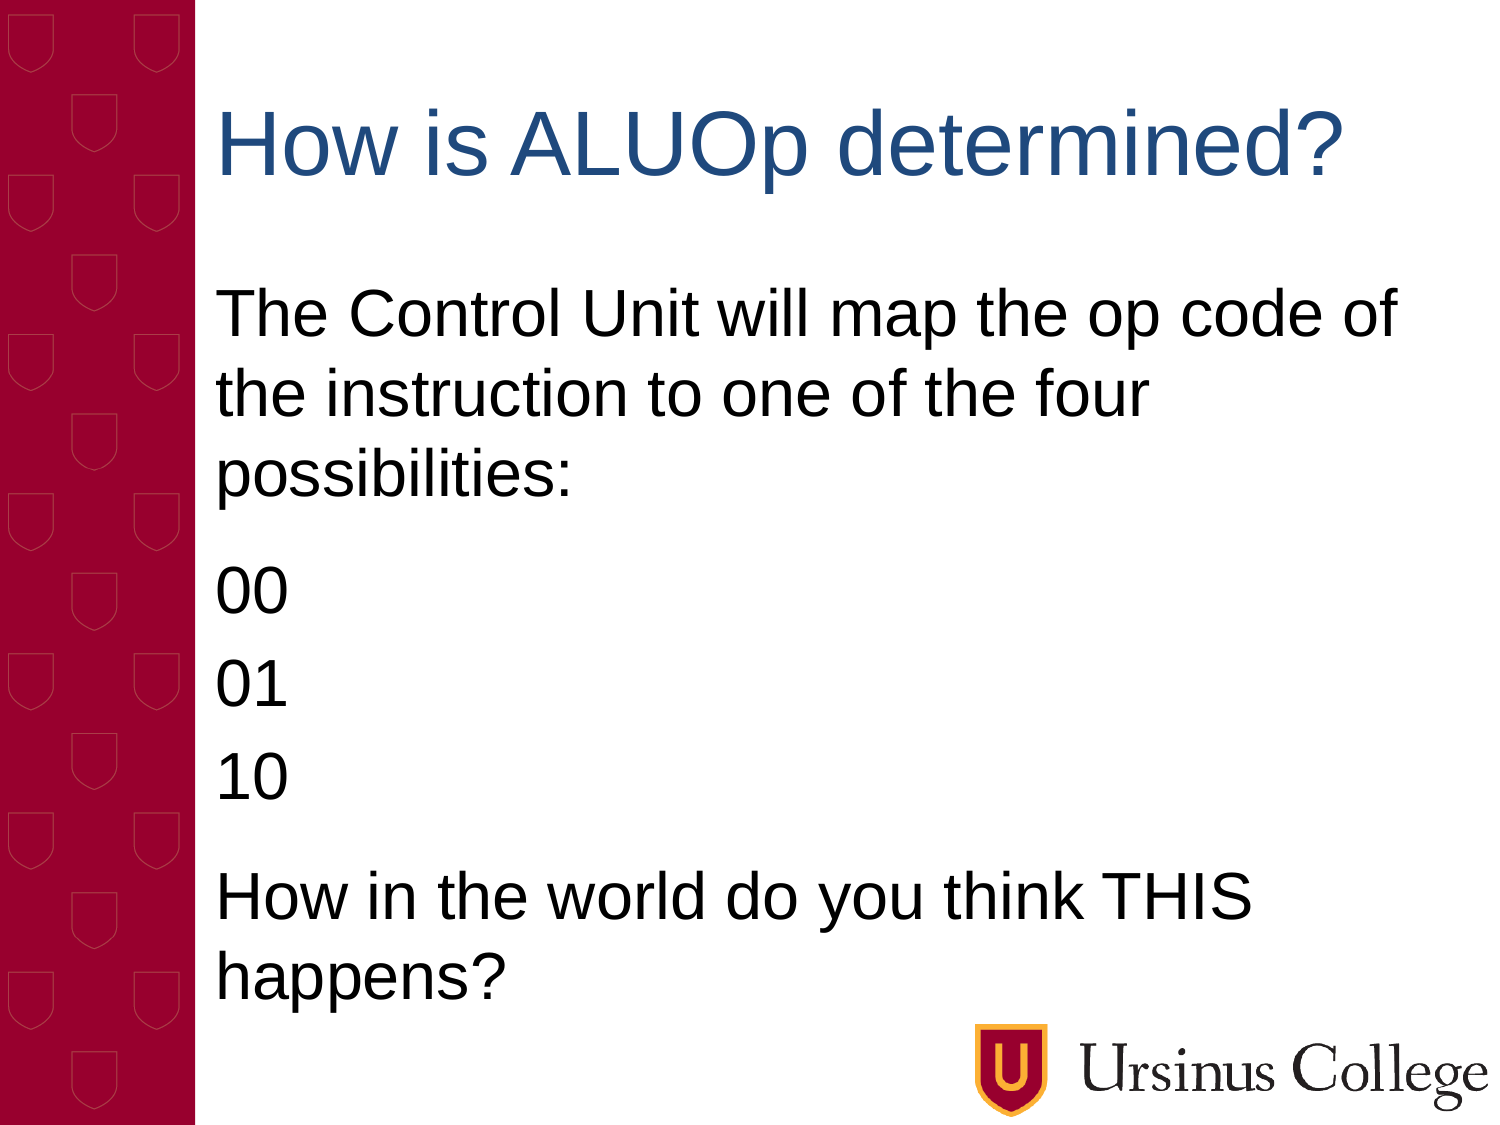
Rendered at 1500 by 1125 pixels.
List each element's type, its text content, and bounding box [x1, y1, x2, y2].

title How is ALUOp determined? [200, 45, 1425, 233]
picture [0, 0, 196, 1125]
list The Control Unit will map the op code of the instruction to one of the four possibilities: 00 01 10 How in the world do you think THIS happens? [200, 262, 1425, 988]
picture [975, 1024, 1488, 1117]
